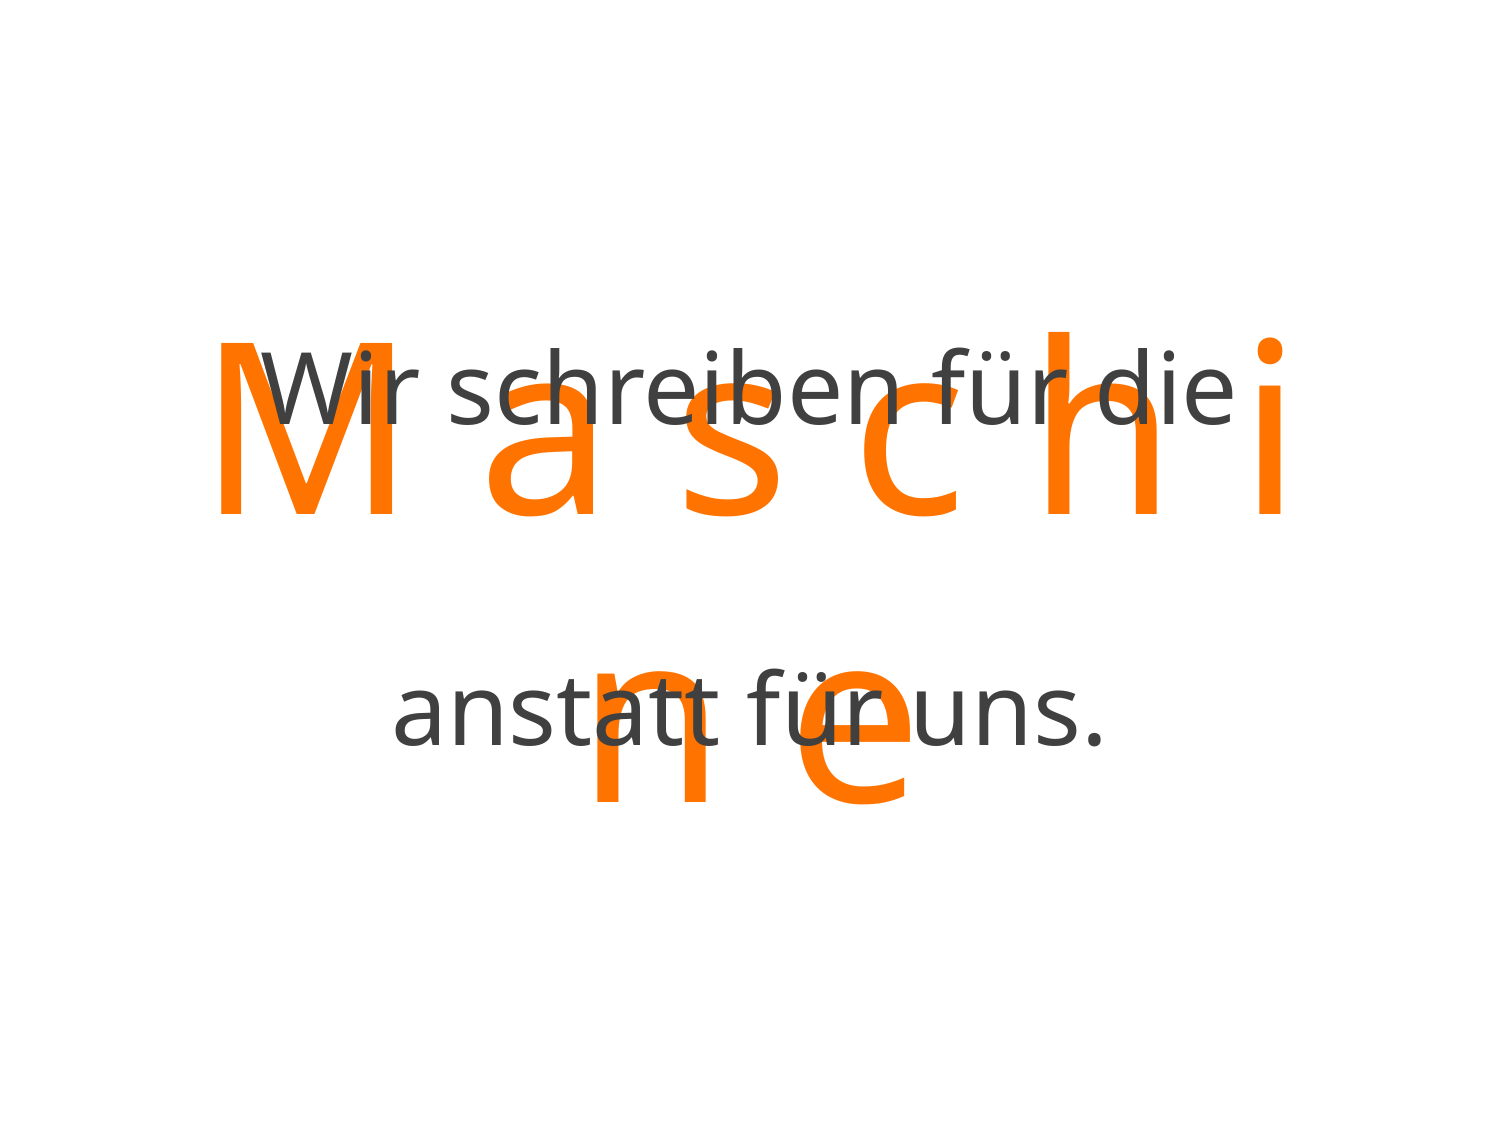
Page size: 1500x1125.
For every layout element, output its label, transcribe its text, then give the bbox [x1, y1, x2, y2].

list Wir schreiben für die [159, 326, 1341, 445]
list anstatt für uns. [159, 645, 1341, 799]
title M a s c h i n e [159, 445, 1341, 645]
